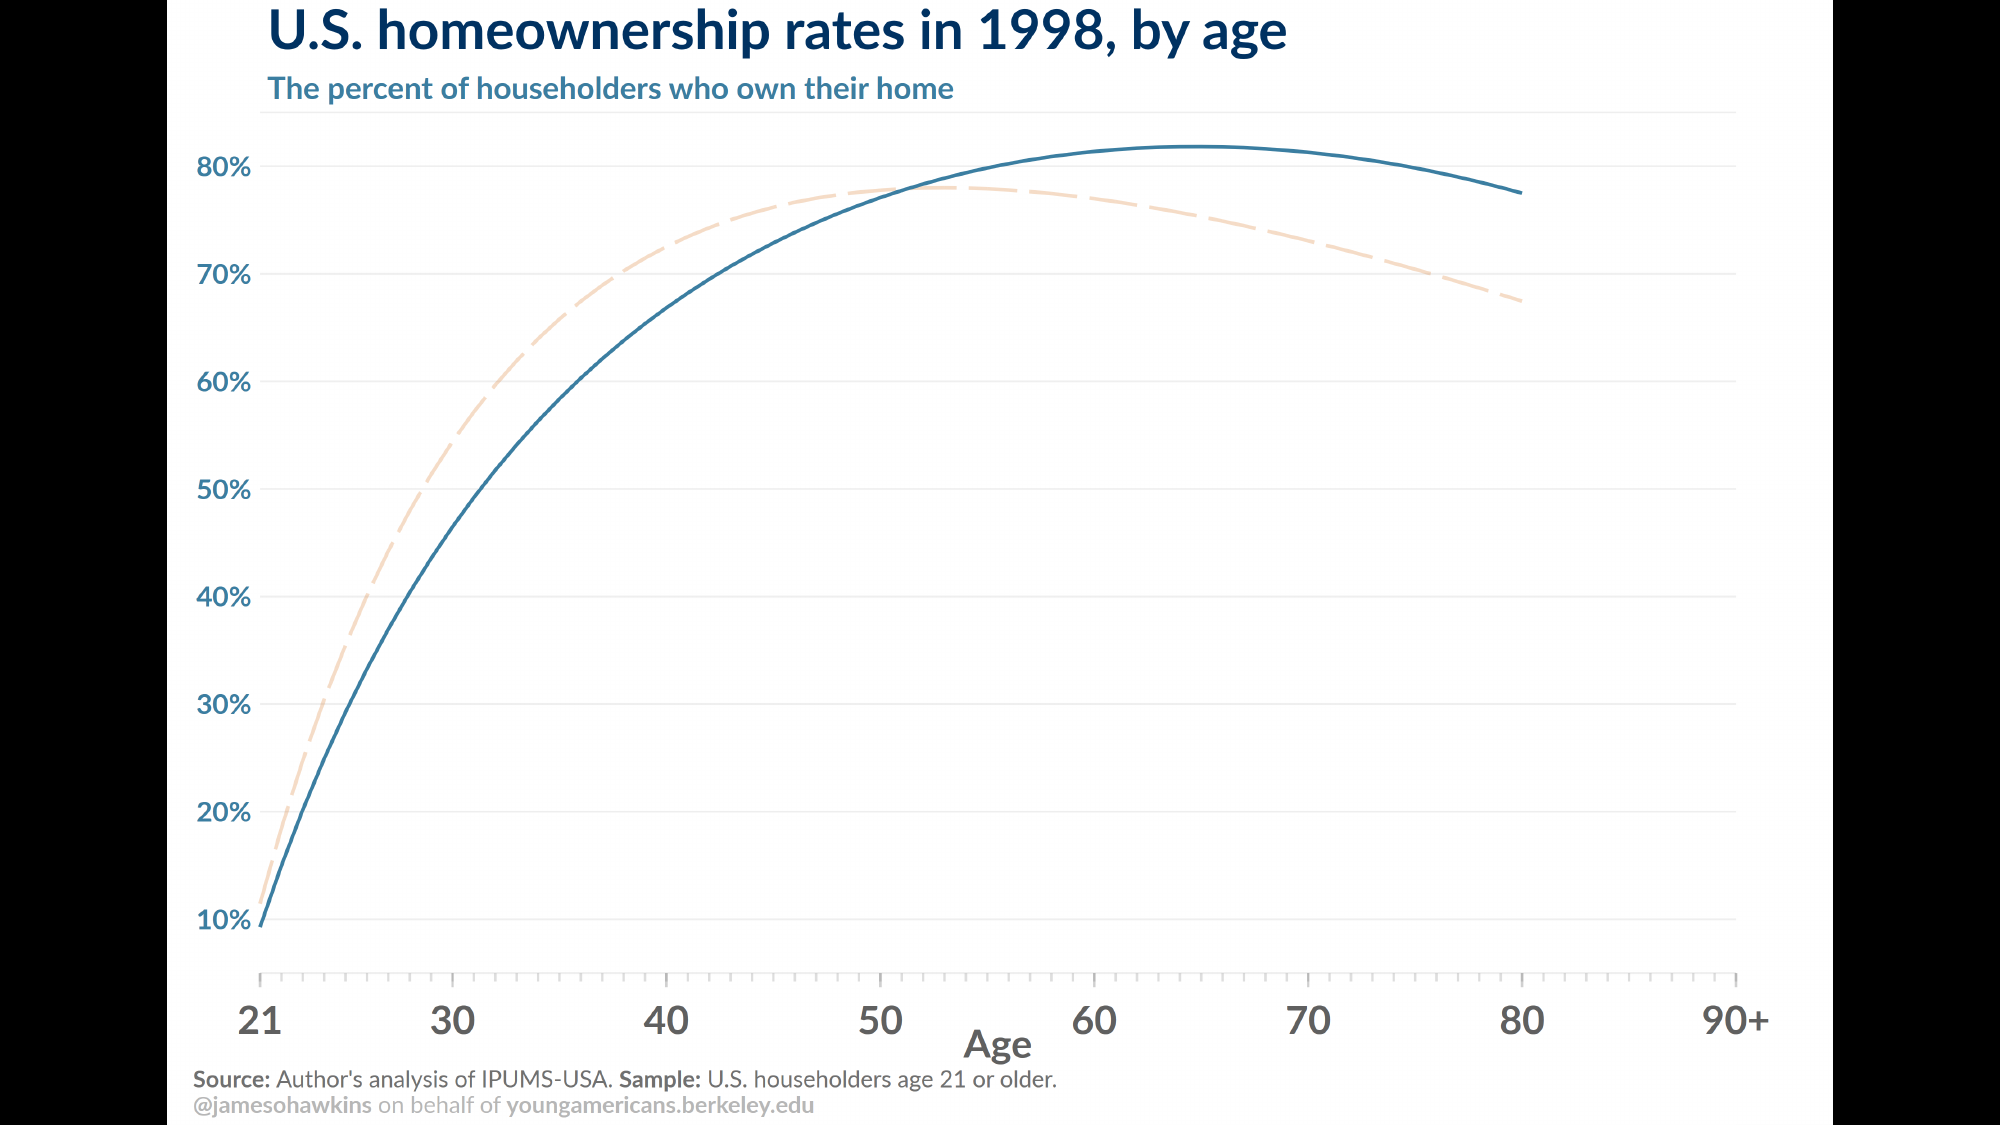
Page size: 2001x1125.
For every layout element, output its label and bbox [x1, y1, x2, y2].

picture [167, 0, 1833, 1125]
